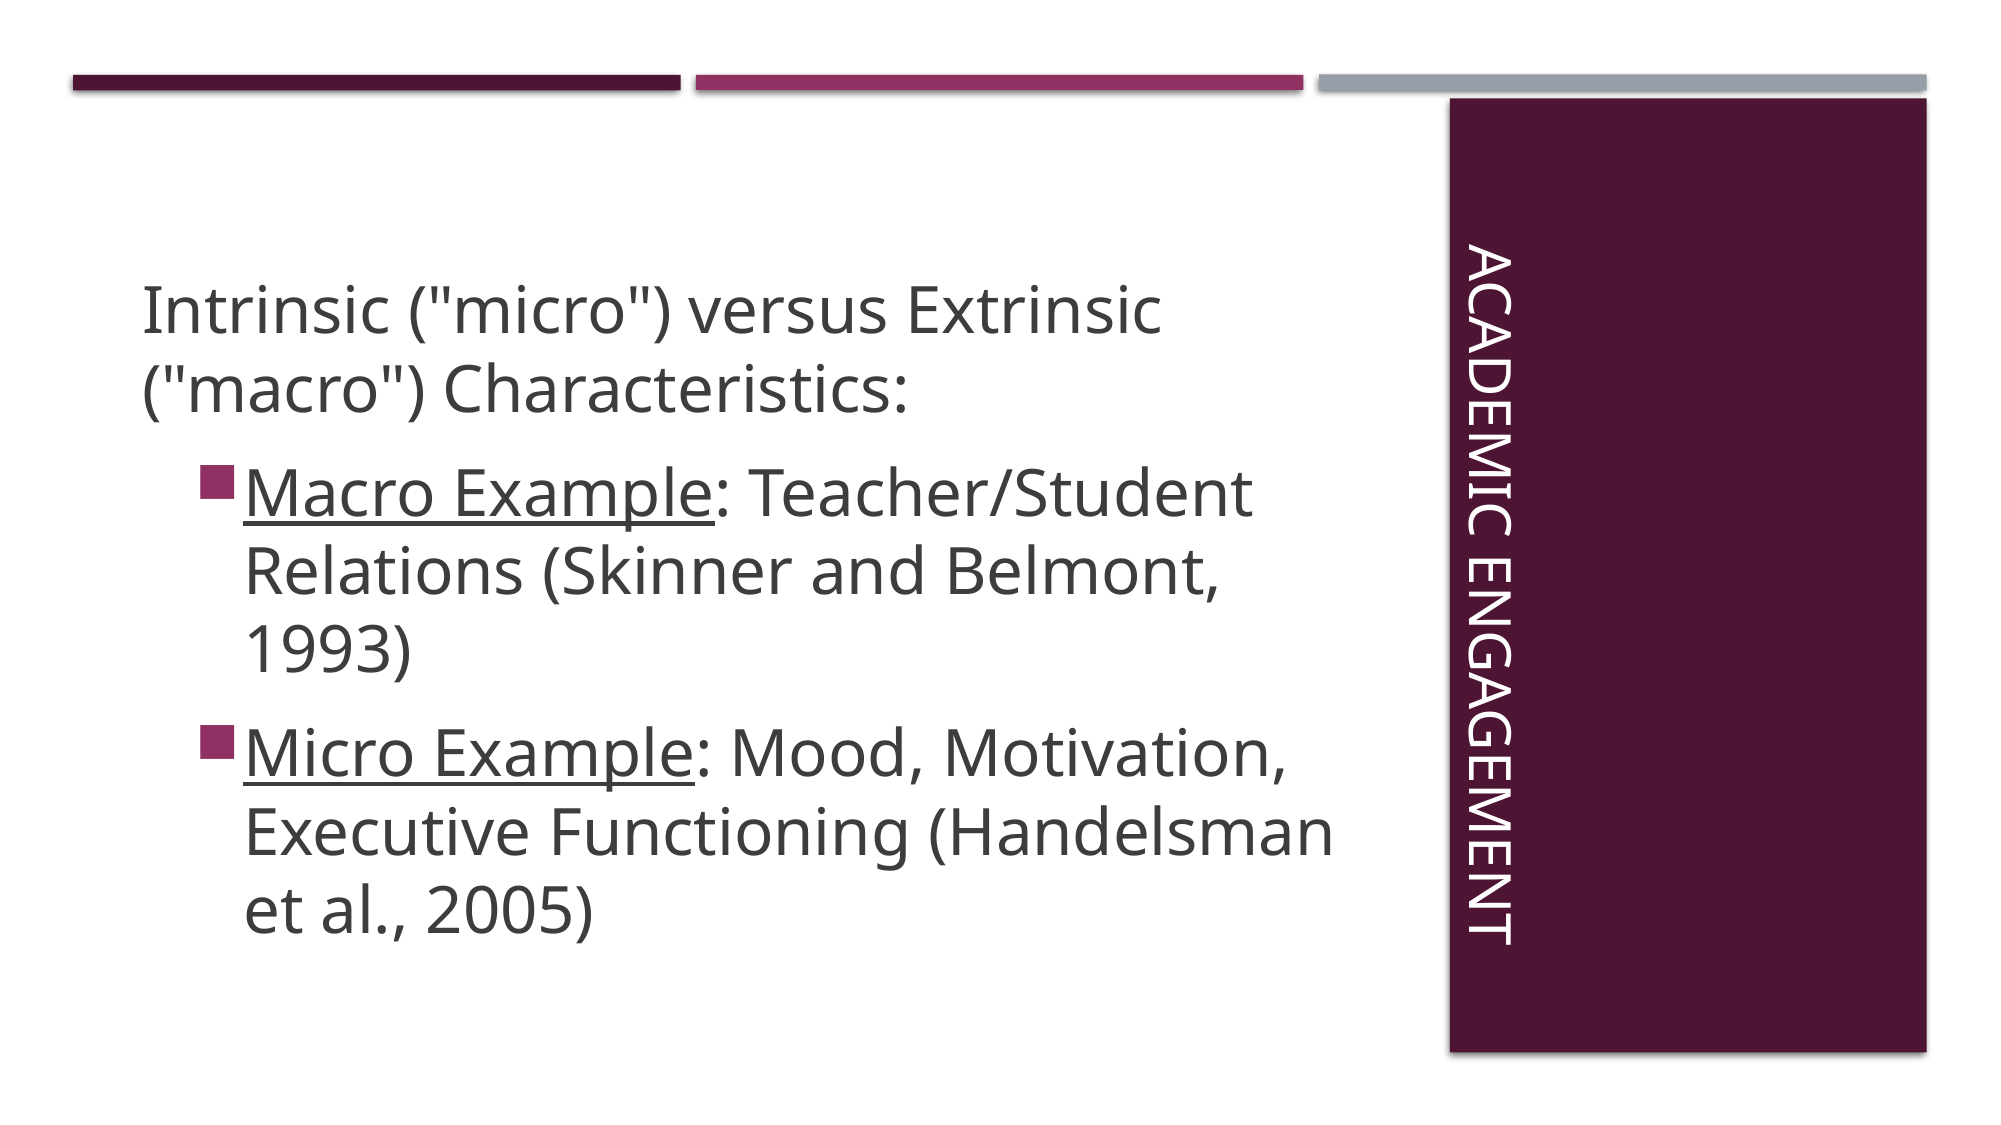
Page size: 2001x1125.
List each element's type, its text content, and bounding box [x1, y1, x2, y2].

title Academic Engagement [1449, 110, 1779, 962]
list Intrinsic ("micro") versus Extrinsic ("macro") Characteristics: Macro Example: Teacher/Student Relations (Skinner and Belmont, 1993) Micro Example: Mood, Motivation, Executive Functioning (Handelsman et al., 2005) [127, 110, 1423, 962]
